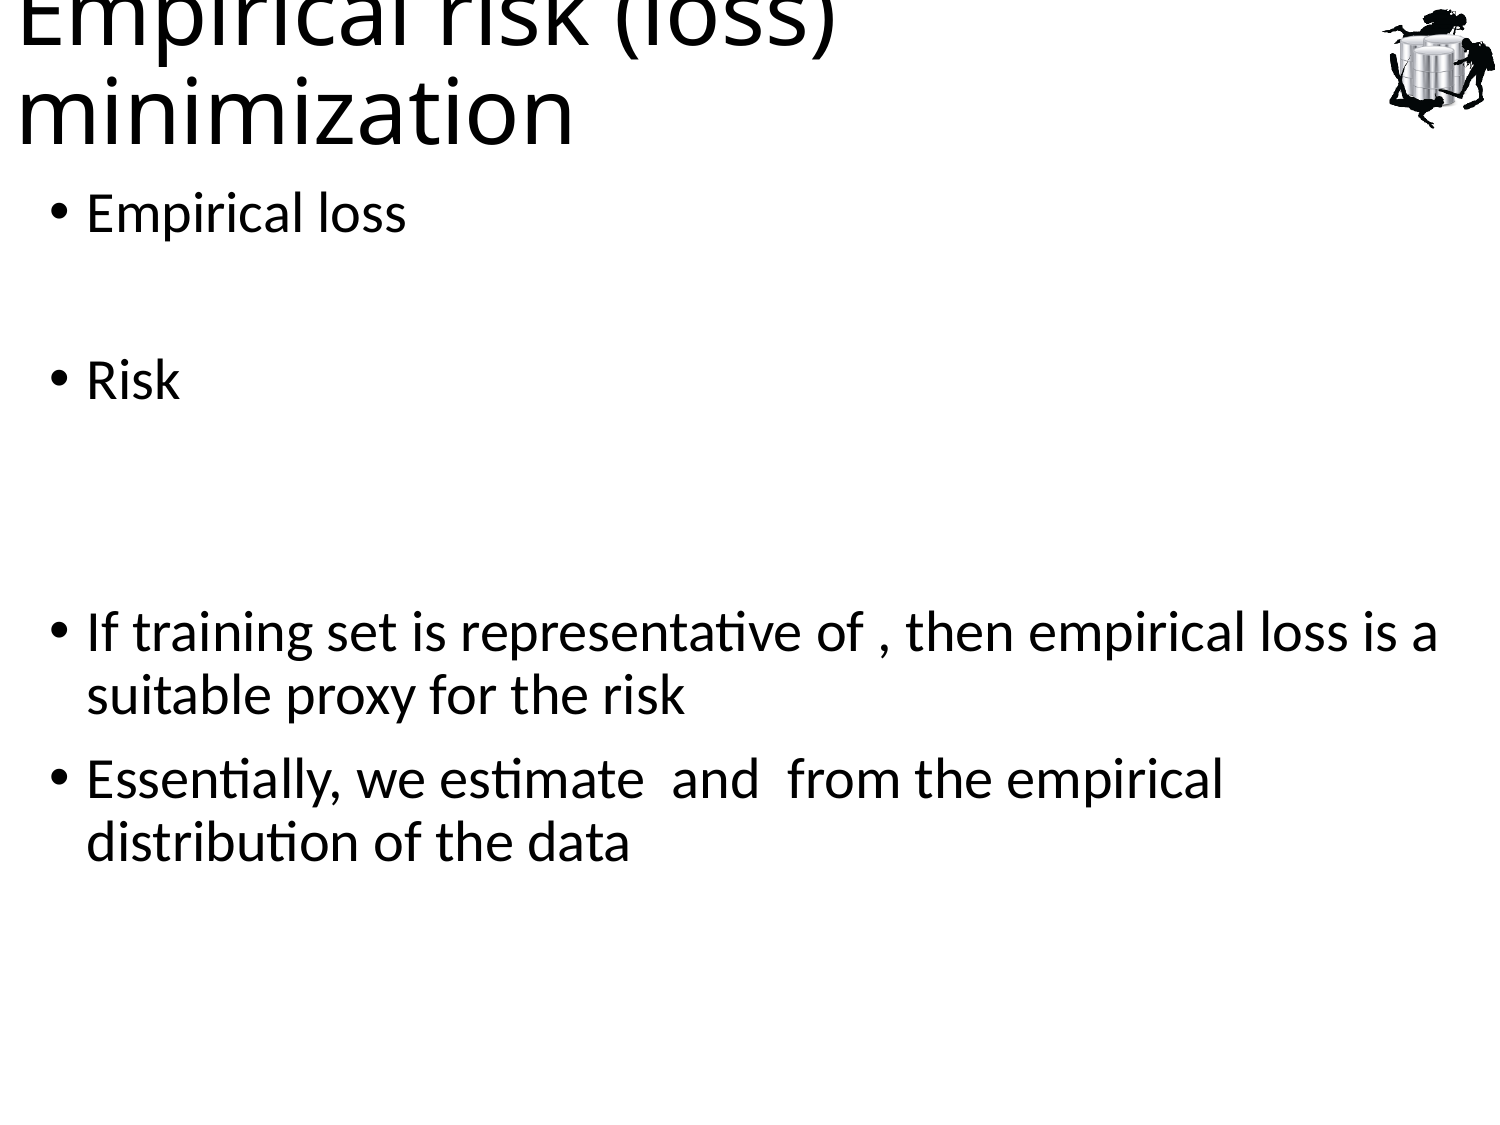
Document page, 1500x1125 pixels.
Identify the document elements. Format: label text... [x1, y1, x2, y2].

picture [1377, 5, 1498, 131]
title Empirical risk (loss) minimization [0, 0, 1377, 131]
